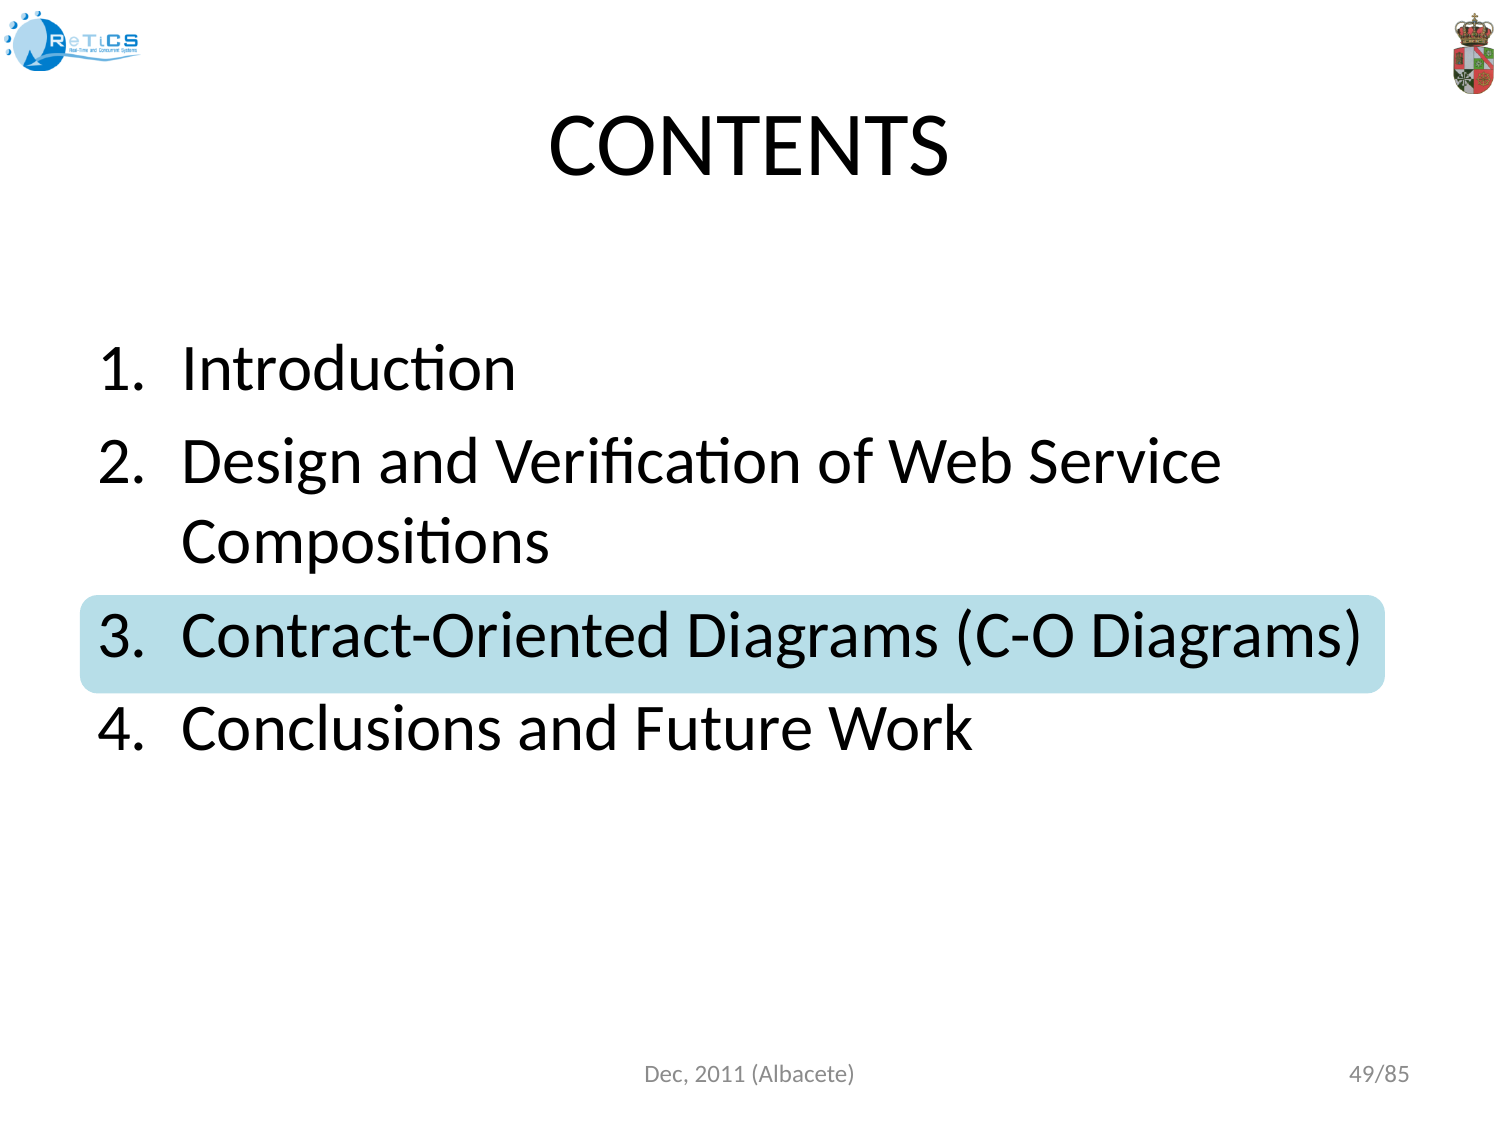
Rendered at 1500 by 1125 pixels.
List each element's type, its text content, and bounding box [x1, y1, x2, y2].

title CONTENTS [75, 45, 1425, 233]
picture [4, 10, 141, 71]
list Introduction Design and Verification of Web Service Compositions Contract-Oriented Diagrams (C-O Diagrams) Conclusions and Future Work [82, 316, 1432, 1059]
picture [1452, 11, 1494, 94]
footer Dec, 2011 (Albacete) [512, 1042, 988, 1103]
slide_number 49/85 [1074, 1042, 1425, 1103]
